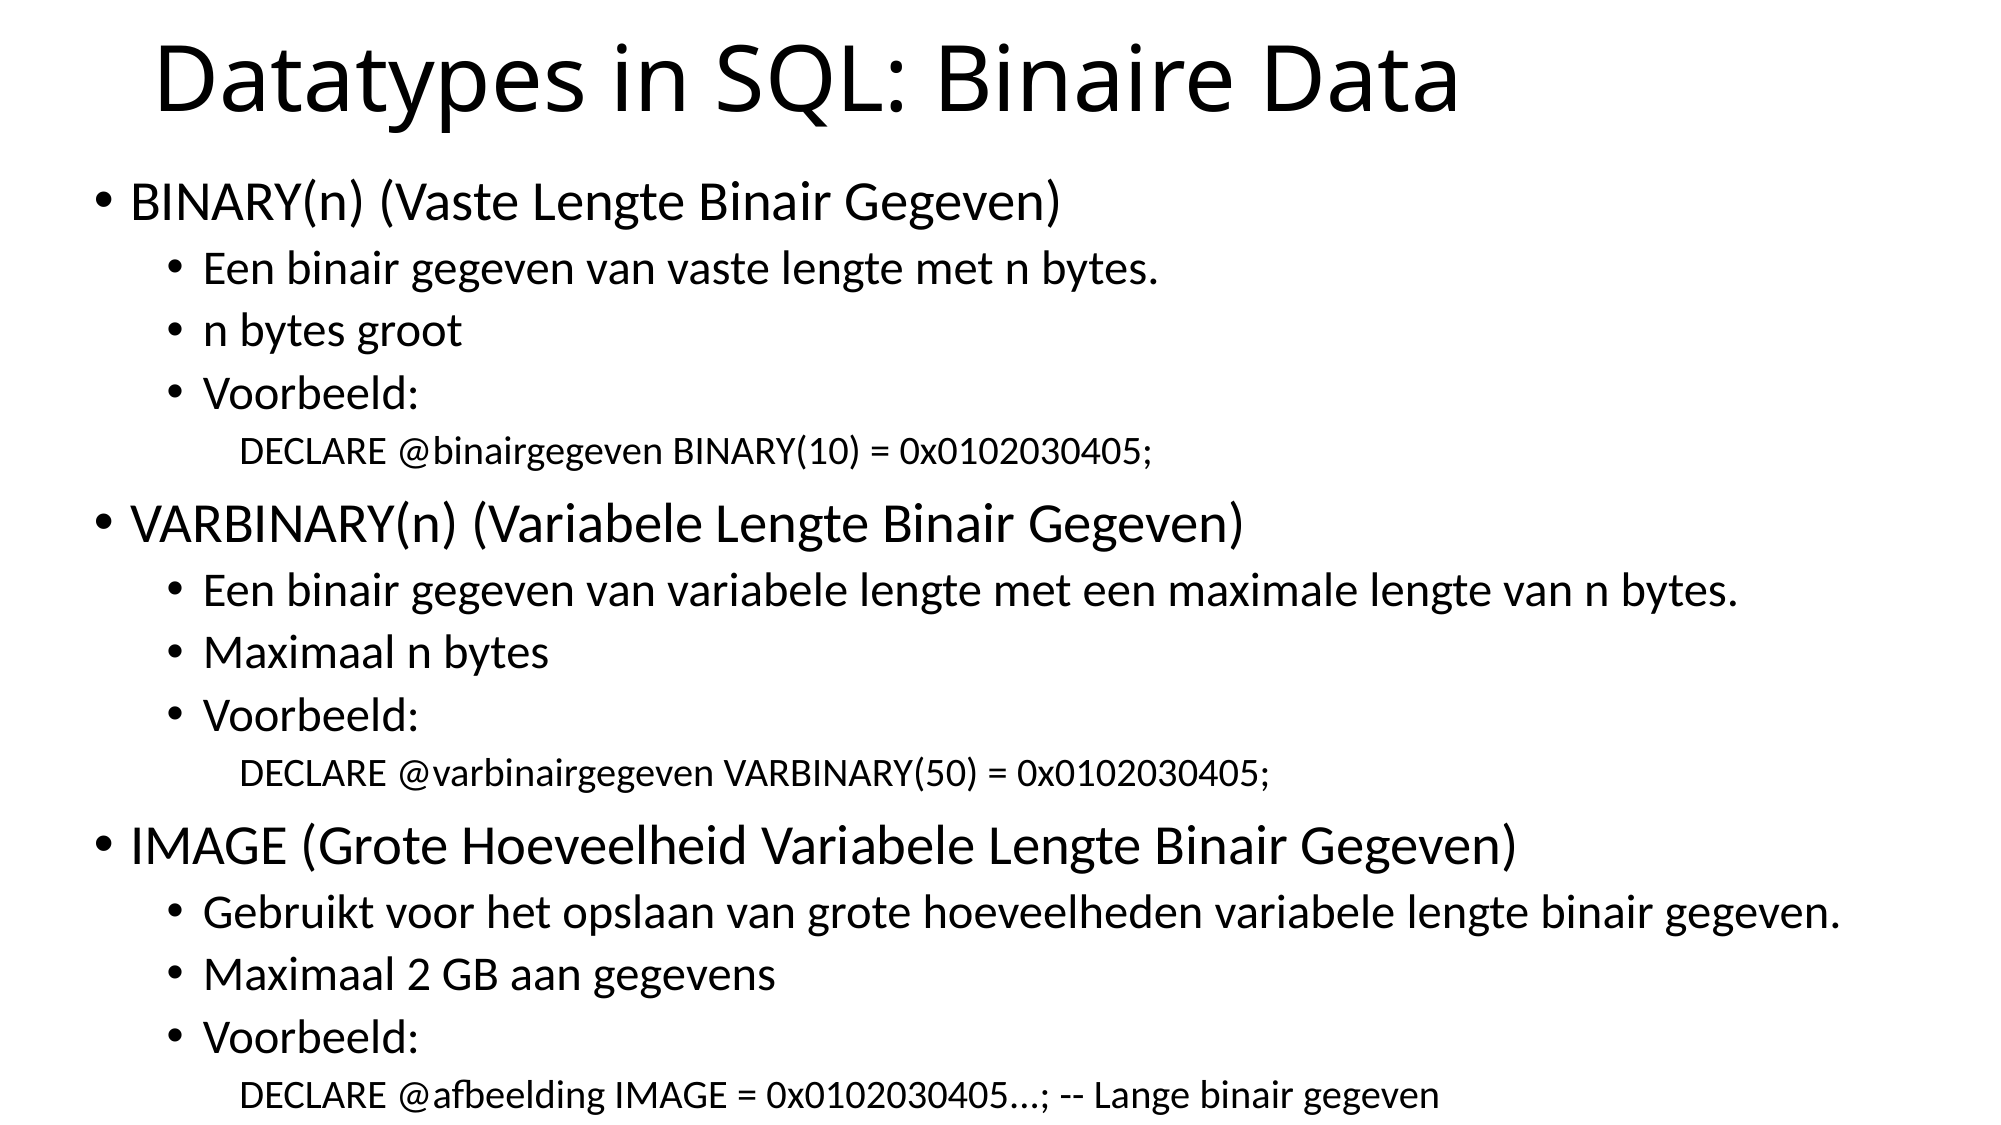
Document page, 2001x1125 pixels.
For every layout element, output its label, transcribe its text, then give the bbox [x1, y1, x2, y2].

list BINARY(n) (Vaste Lengte Binair Gegeven) Een binair gegeven van vaste lengte met n bytes. n bytes groot Voorbeeld: DECLARE @binairgegeven BINARY(10) = 0x0102030405; VARBINARY(n) (Variabele Lengte Binair Gegeven) Een binair gegeven van variabele lengte met een maximale lengte van n bytes. Maximaal n bytes Voorbeeld: DECLARE @varbinairgegeven VARBINARY(50) = 0x0102030405; IMAGE (Grote Hoeveelheid Variabele Lengte Binair Gegeven) Gebruikt voor het opslaan van grote hoeveelheden variabele lengte binair gegeven. Maximaal 2 GB aan gegevens Voorbeeld: DECLARE @afbeelding IMAGE = 0x0102030405...; -- Lange binair gegeven [78, 164, 1950, 1125]
title Datatypes in SQL: Binaire Data [137, 16, 1863, 147]
